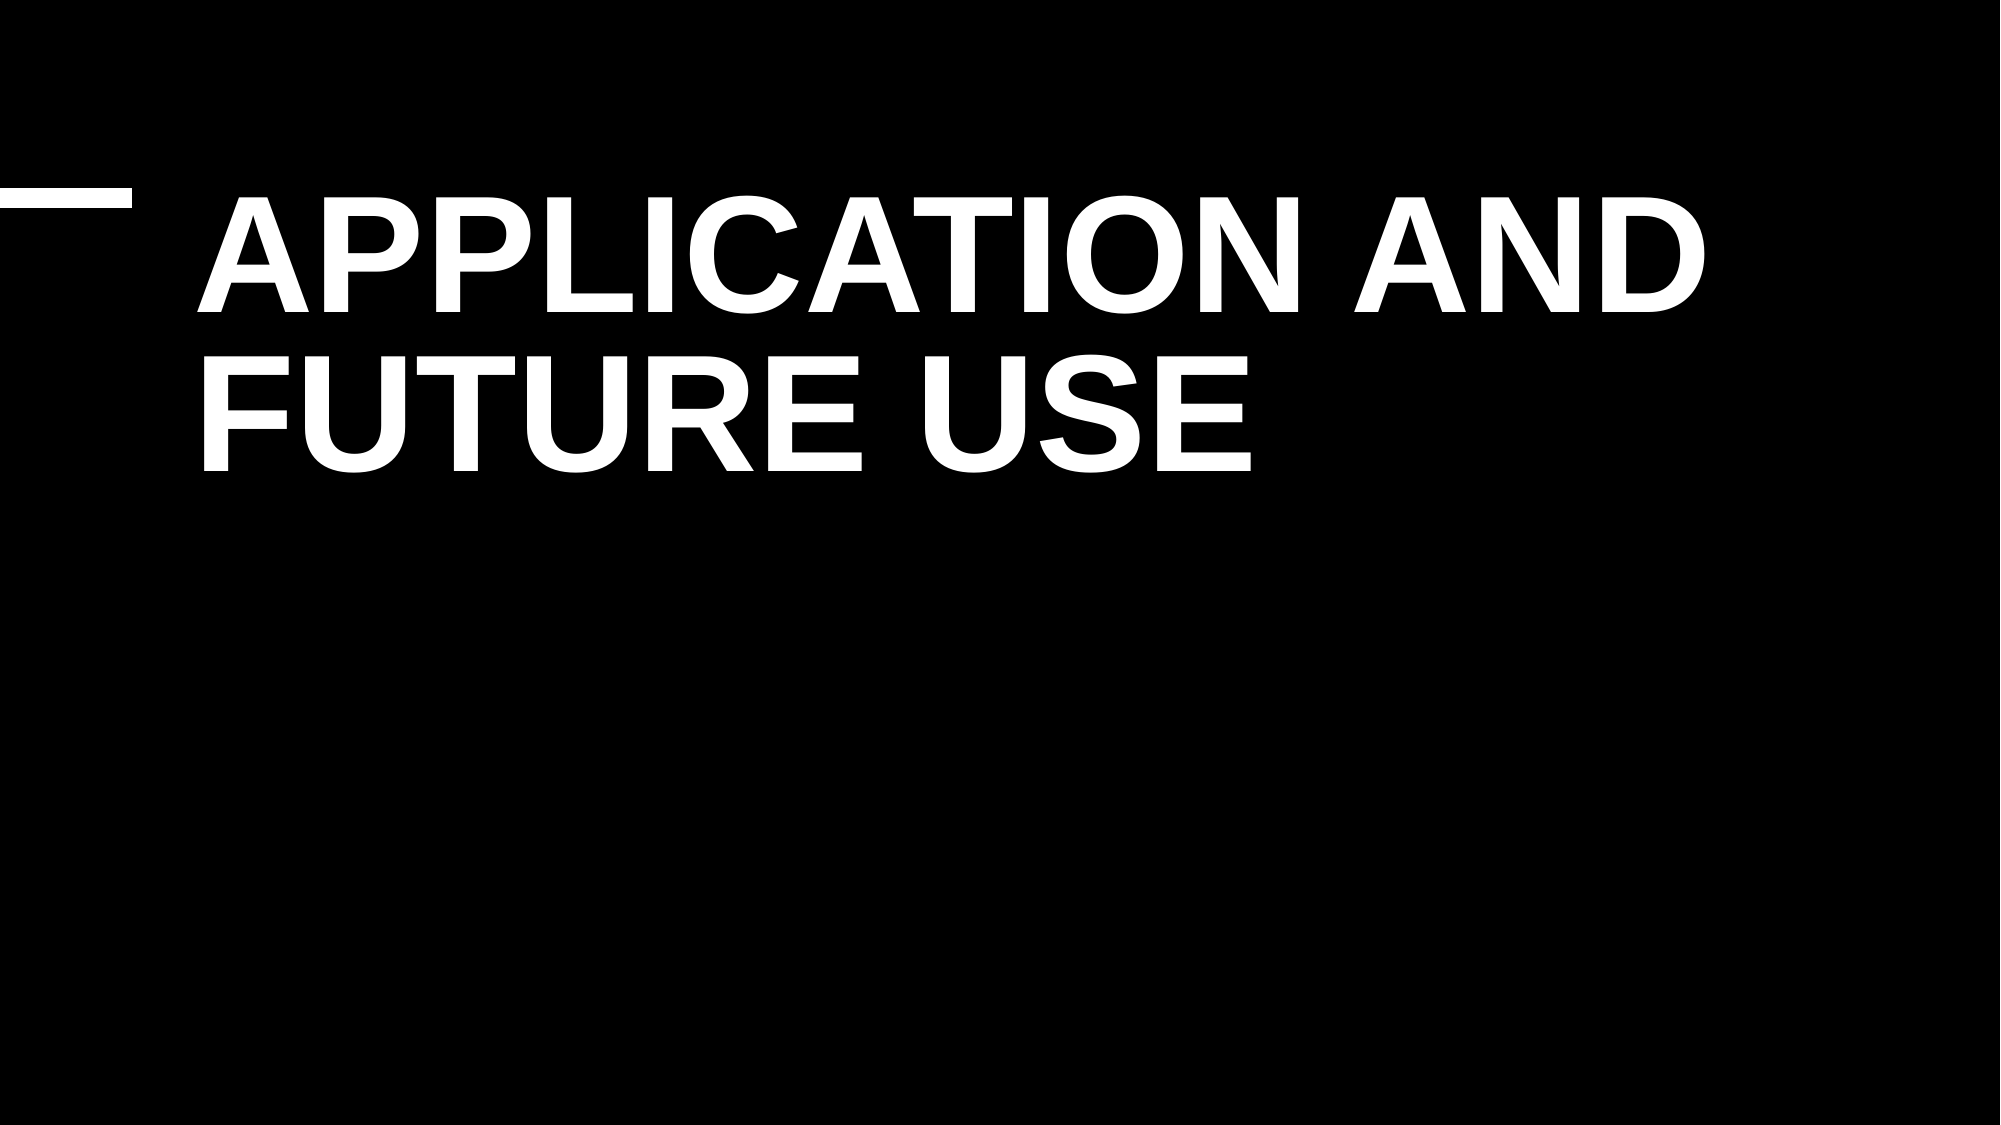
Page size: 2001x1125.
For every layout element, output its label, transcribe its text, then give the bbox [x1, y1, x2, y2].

title APPLICATION AND FUTURE USE [178, 178, 1825, 1026]
